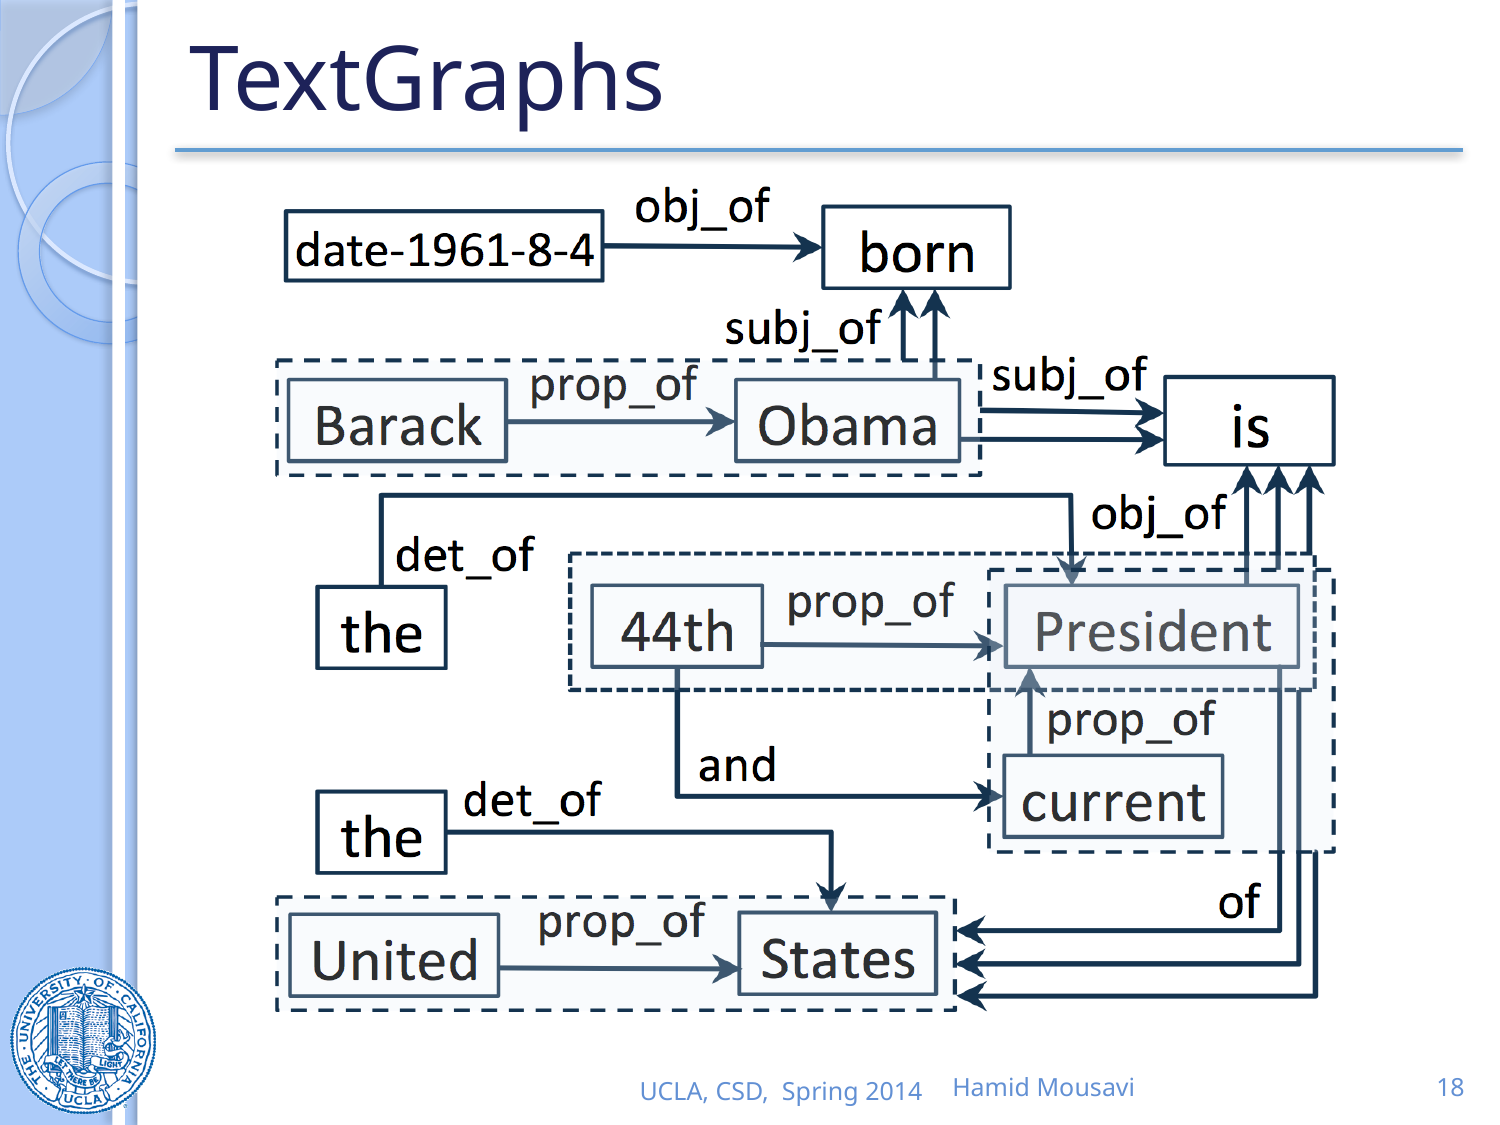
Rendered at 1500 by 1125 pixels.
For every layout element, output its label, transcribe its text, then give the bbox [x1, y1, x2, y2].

title TextGraphs [174, 0, 1466, 150]
picture [10, 967, 156, 1114]
picture [264, 174, 1351, 1024]
slide_number 18 [1413, 1034, 1488, 1113]
footer Hamid Mousavi [937, 1034, 1413, 1113]
slide_number UCLA, CSD, Spring 2014 [587, 1035, 937, 1113]
